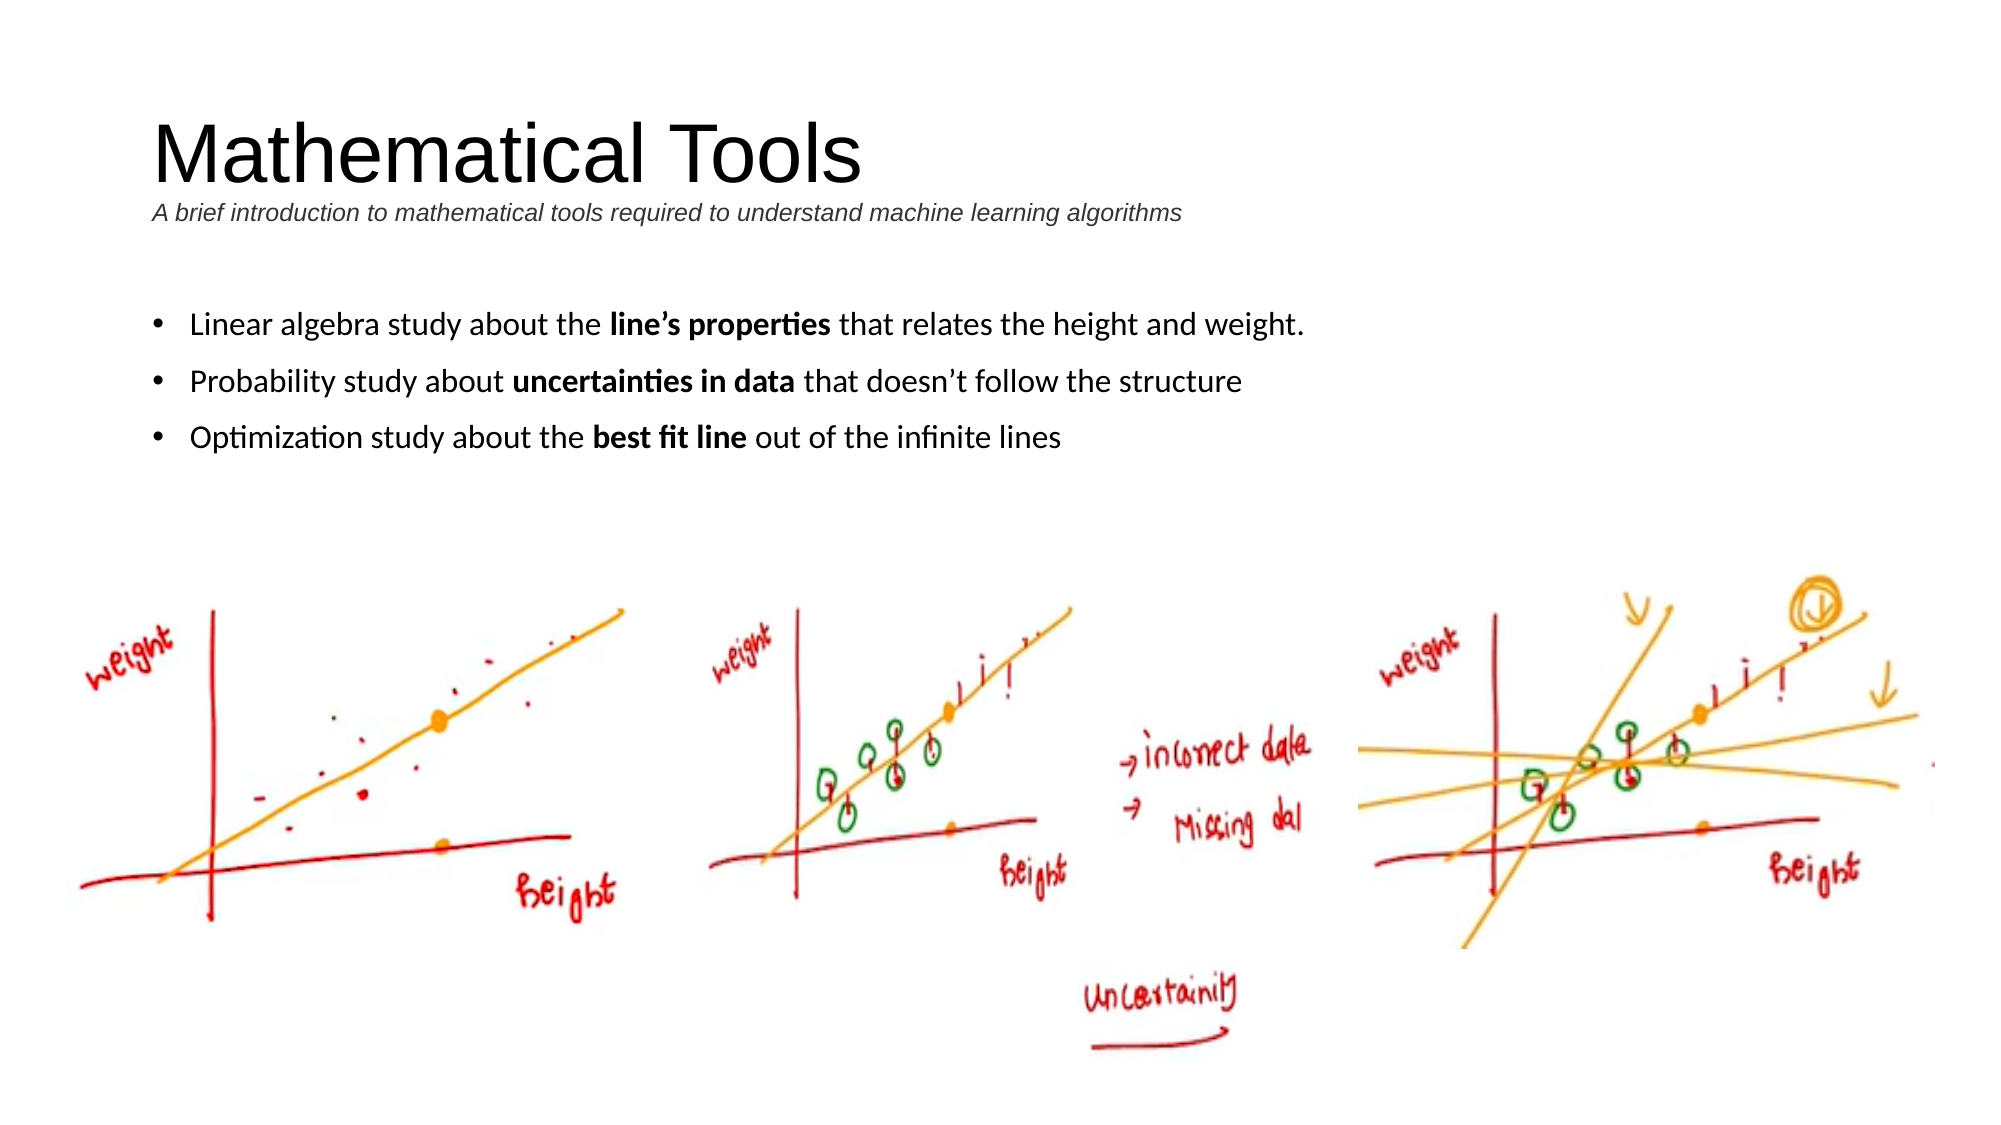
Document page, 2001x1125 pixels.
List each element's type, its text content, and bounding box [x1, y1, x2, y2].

list Linear algebra study about the line’s properties that relates the height and weight. Probability study about uncertainties in data that doesn’t follow the structure Optimization study about the best fit line out of the infinite lines [137, 299, 1839, 546]
title Mathematical Tools A brief introduction to mathematical tools required to understand machine learning algorithms [137, 59, 1863, 278]
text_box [65, 546, 1934, 1066]
